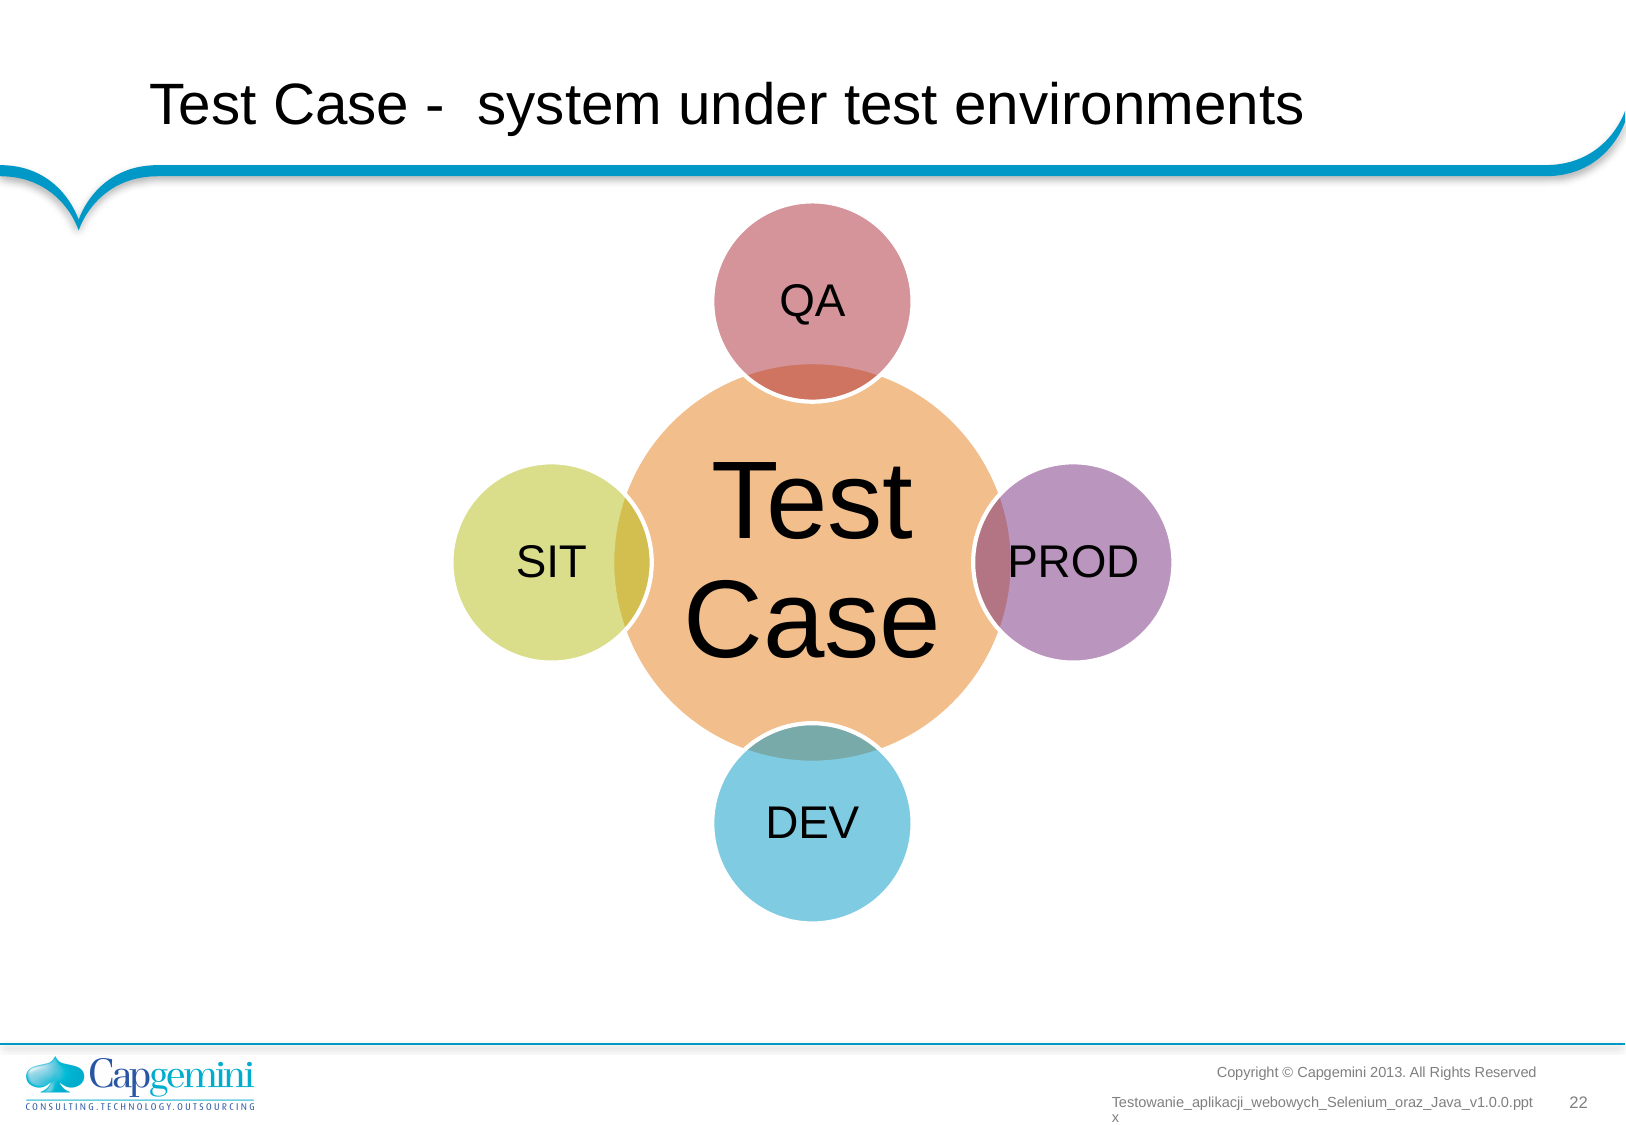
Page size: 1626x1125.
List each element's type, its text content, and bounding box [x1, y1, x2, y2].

picture [26, 1056, 254, 1110]
footer Testowanie_aplikacji_webowych_Selenium_oraz_Java_v1.0.0.pptx [1105, 1086, 1543, 1117]
slide_number 22 [1568, 1091, 1589, 1112]
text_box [270, 201, 1355, 924]
slide_number Copyright © Capgemini 2013. All Rights Reserved [1104, 1053, 1544, 1088]
text_box Test Case - system under test environments [134, 66, 1321, 145]
